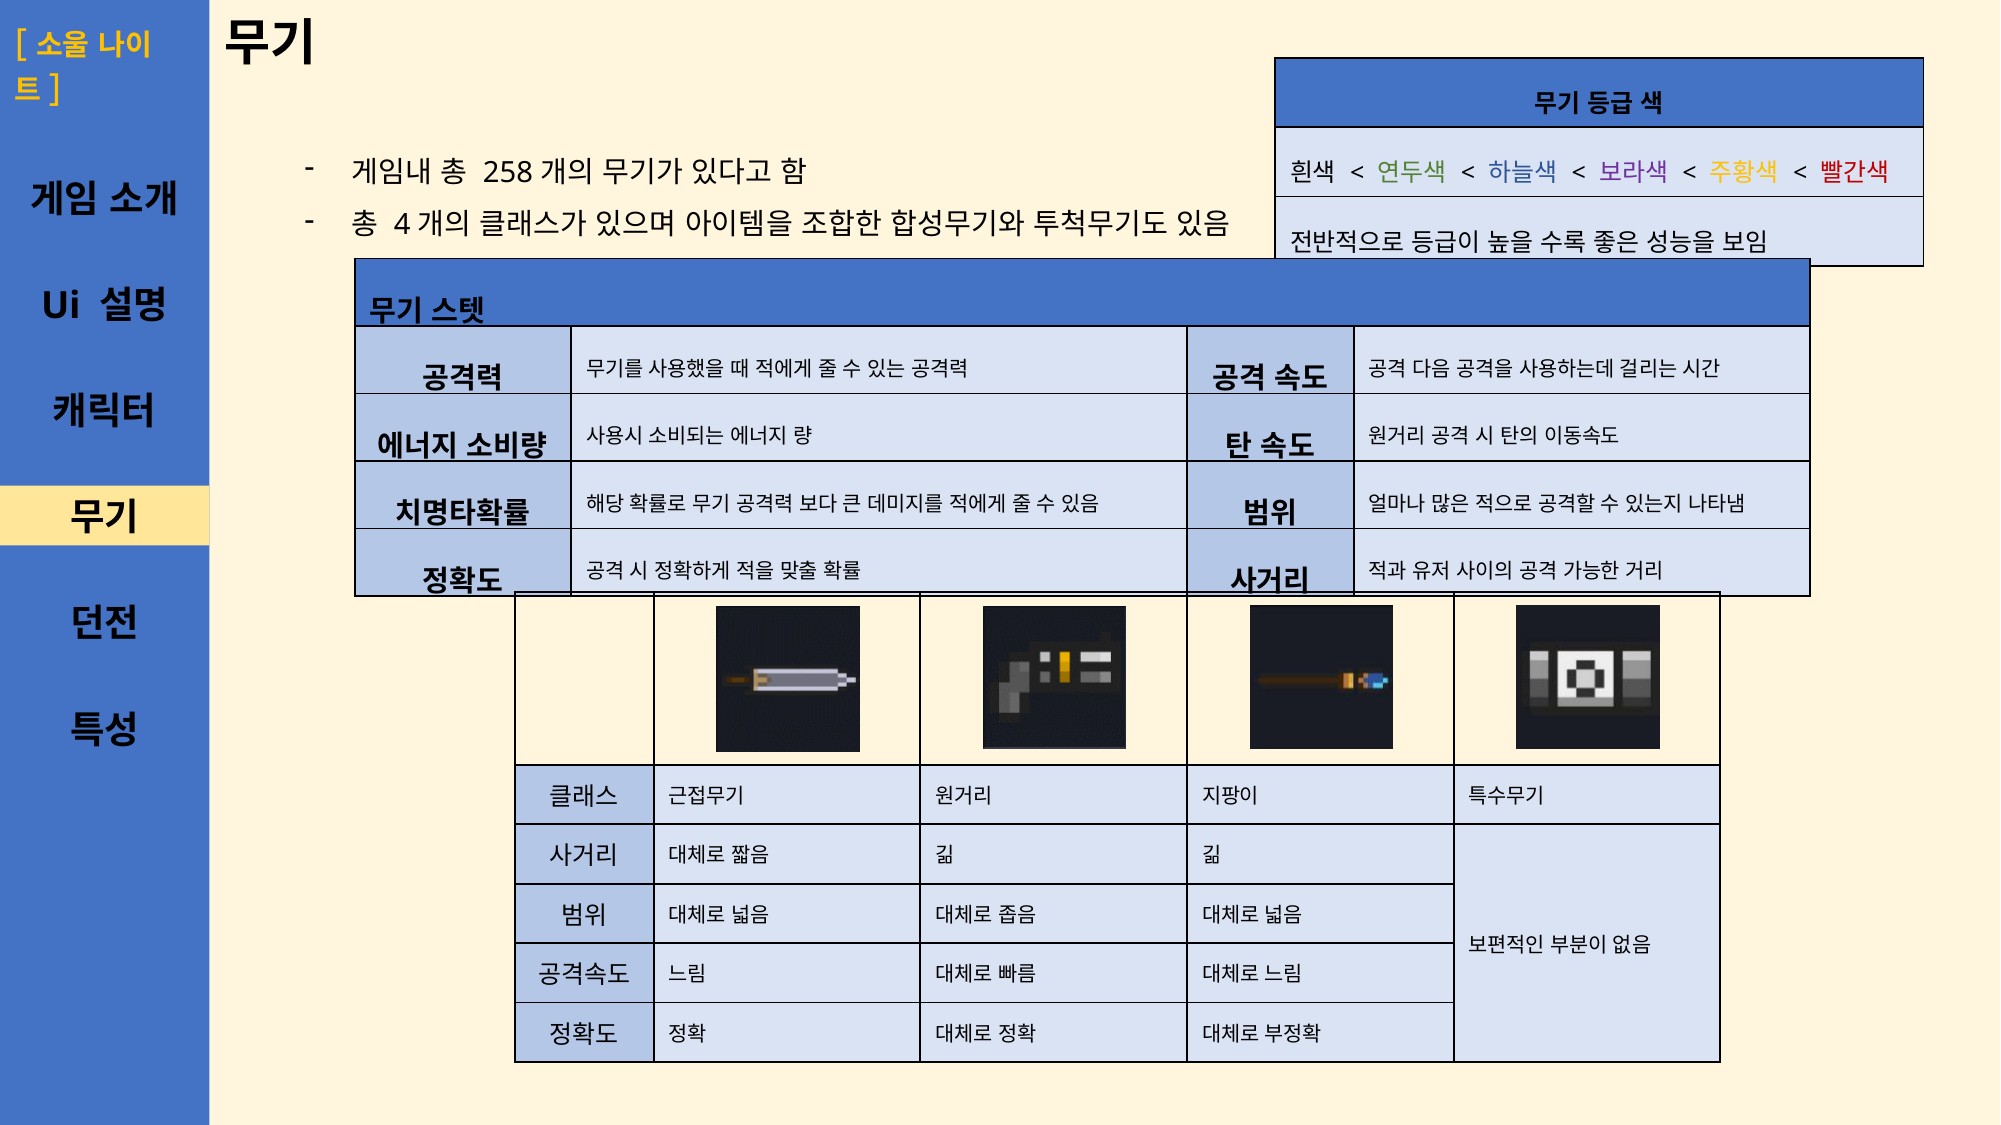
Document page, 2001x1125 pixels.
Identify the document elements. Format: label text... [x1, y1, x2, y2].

text_box 게임내 총 258개의 무기가 있다고 함 총 4개의 클래스가 있으며 아이템을 조합한 합성무기와 투척무기도 있음 [289, 128, 1247, 248]
table_cell 무기를 사용했을 때 적에게 줄 수 있는 공격력 [572, 327, 1186, 393]
table_cell 원거리 [921, 766, 1186, 823]
table_cell 사거리 [516, 825, 653, 883]
table_cell 클래스 [516, 766, 653, 823]
table_cell 대체로 좁음 [921, 885, 1186, 942]
text_box 캐릭터 [0, 379, 210, 440]
table_header [921, 593, 1186, 764]
text_box 무기 [0, 485, 210, 546]
table_cell 사용시 소비되는 에너지 량 [572, 394, 1186, 460]
table_cell 대체로 부정확 [1188, 1003, 1453, 1061]
table_cell 대체로 넓음 [1188, 885, 1453, 942]
text_box 던전 [0, 591, 210, 652]
table_cell 원거리 공격 시 탄의 이동속도 [1355, 394, 1809, 460]
table_header [1188, 593, 1453, 764]
table_cell 공격력 [356, 327, 570, 393]
table_header [1455, 593, 1719, 764]
table_cell 대체로 빠름 [921, 944, 1186, 1002]
table_cell 치명타확률 [356, 462, 570, 528]
table_cell 얼마나 많은 적으로 공격할 수 있는지 나타냄 [1355, 462, 1809, 528]
table_cell 근접무기 [655, 766, 919, 823]
picture [716, 606, 860, 752]
table_cell 지팡이 [1188, 766, 1453, 823]
table_cell 대체로 정확 [921, 1003, 1186, 1061]
table_cell 보편적인 부분이 없음 [1455, 825, 1719, 1061]
table_cell 특수무기 [1455, 766, 1719, 823]
table_cell 대체로 넓음 [655, 885, 919, 942]
table_cell 탄 속도 [1188, 394, 1353, 460]
table_cell 대체로 느림 [1188, 944, 1453, 1002]
table_header [516, 593, 653, 764]
table_cell 사거리 [1188, 529, 1353, 591]
table_cell 공격속도 [516, 944, 653, 1002]
table_cell 정확 [655, 1003, 919, 1061]
table_cell 전반적으로 등급이 높을 수록 좋은 성능을 보임 [1276, 197, 1923, 265]
title 무기 [209, 10, 1935, 71]
table_cell 느림 [655, 944, 919, 1002]
table_header 무기 등급 색 [1276, 59, 1923, 126]
table_cell 해당 확률로 무기 공격력 보다 큰 데미지를 적에게 줄 수 있음 [572, 462, 1186, 528]
picture [1250, 605, 1393, 749]
table_cell 공격 시 정확하게 적을 맞출 확률 [572, 529, 1186, 591]
table_cell 공격 다음 공격을 사용하는데 걸리는 시간 [1355, 327, 1809, 393]
picture [1516, 605, 1660, 749]
table_cell 긺 [1188, 825, 1453, 883]
table_cell 대체로 짧음 [655, 825, 919, 883]
table_header [655, 593, 919, 764]
table_cell 공격 속도 [1188, 327, 1353, 393]
table_cell 범위 [516, 885, 653, 942]
text_box 특성 [0, 698, 210, 759]
table_cell 흰색 < 연두색 < 하늘색 < 보라색 < 주황색 < 빨간색 [1276, 128, 1923, 196]
text_box Ui 설명 [0, 273, 210, 334]
table_cell 적과 유저 사이의 공격 가능한 거리 [1355, 529, 1809, 595]
table_cell 정확도 [356, 529, 570, 595]
table_cell 에너지 소비량 [356, 394, 570, 460]
table_cell 정확도 [516, 1003, 653, 1061]
text_box 게임 소개 [0, 167, 210, 227]
table_cell 긺 [921, 825, 1186, 883]
picture [983, 606, 1126, 749]
table_header 무기 스텟 [356, 259, 1809, 325]
table_cell 범위 [1188, 462, 1353, 528]
